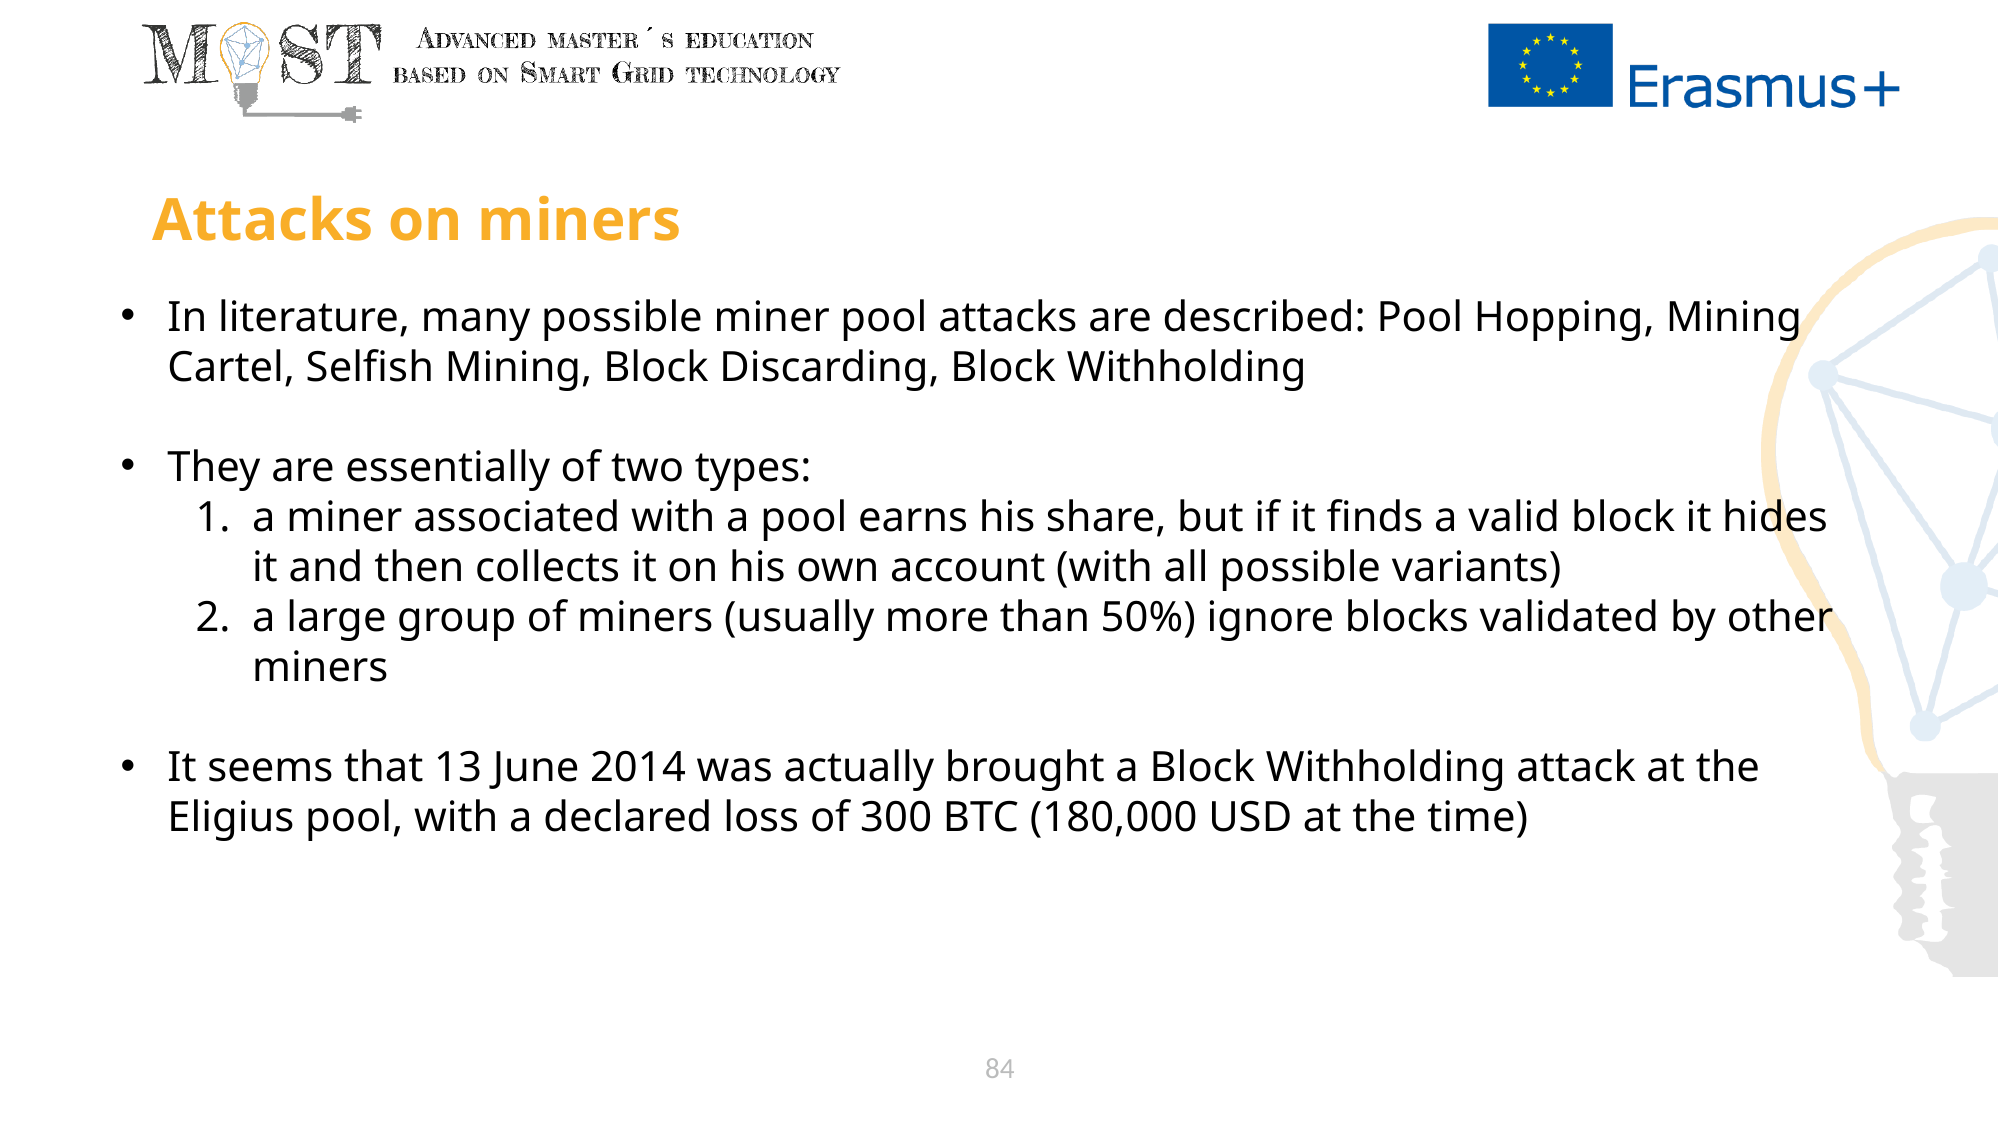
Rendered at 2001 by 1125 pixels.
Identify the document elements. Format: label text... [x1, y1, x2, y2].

picture [1464, 0, 1923, 131]
slide_number 84 [935, 1037, 1065, 1098]
text_box In literature, many possible miner pool attacks are described: Pool Hopping, Mining Cartel, Selfish Mining, Block Discarding, Block Withholding They are essentially of two types: a miner associated with a pool earns his share, but if it finds a valid block it hides it and then collects it on his own account (with all possible variants) a large group of miners (usually more than 50%) ignore blocks validated by other miners It seems that 13 June 2014 was actually brought a Block Withholding attack at the Eligius pool, with a declared loss of 300 BTC (180,000 USD at the time) [105, 282, 1849, 848]
title Attacks on miners [137, 135, 1863, 308]
picture [135, 22, 841, 130]
